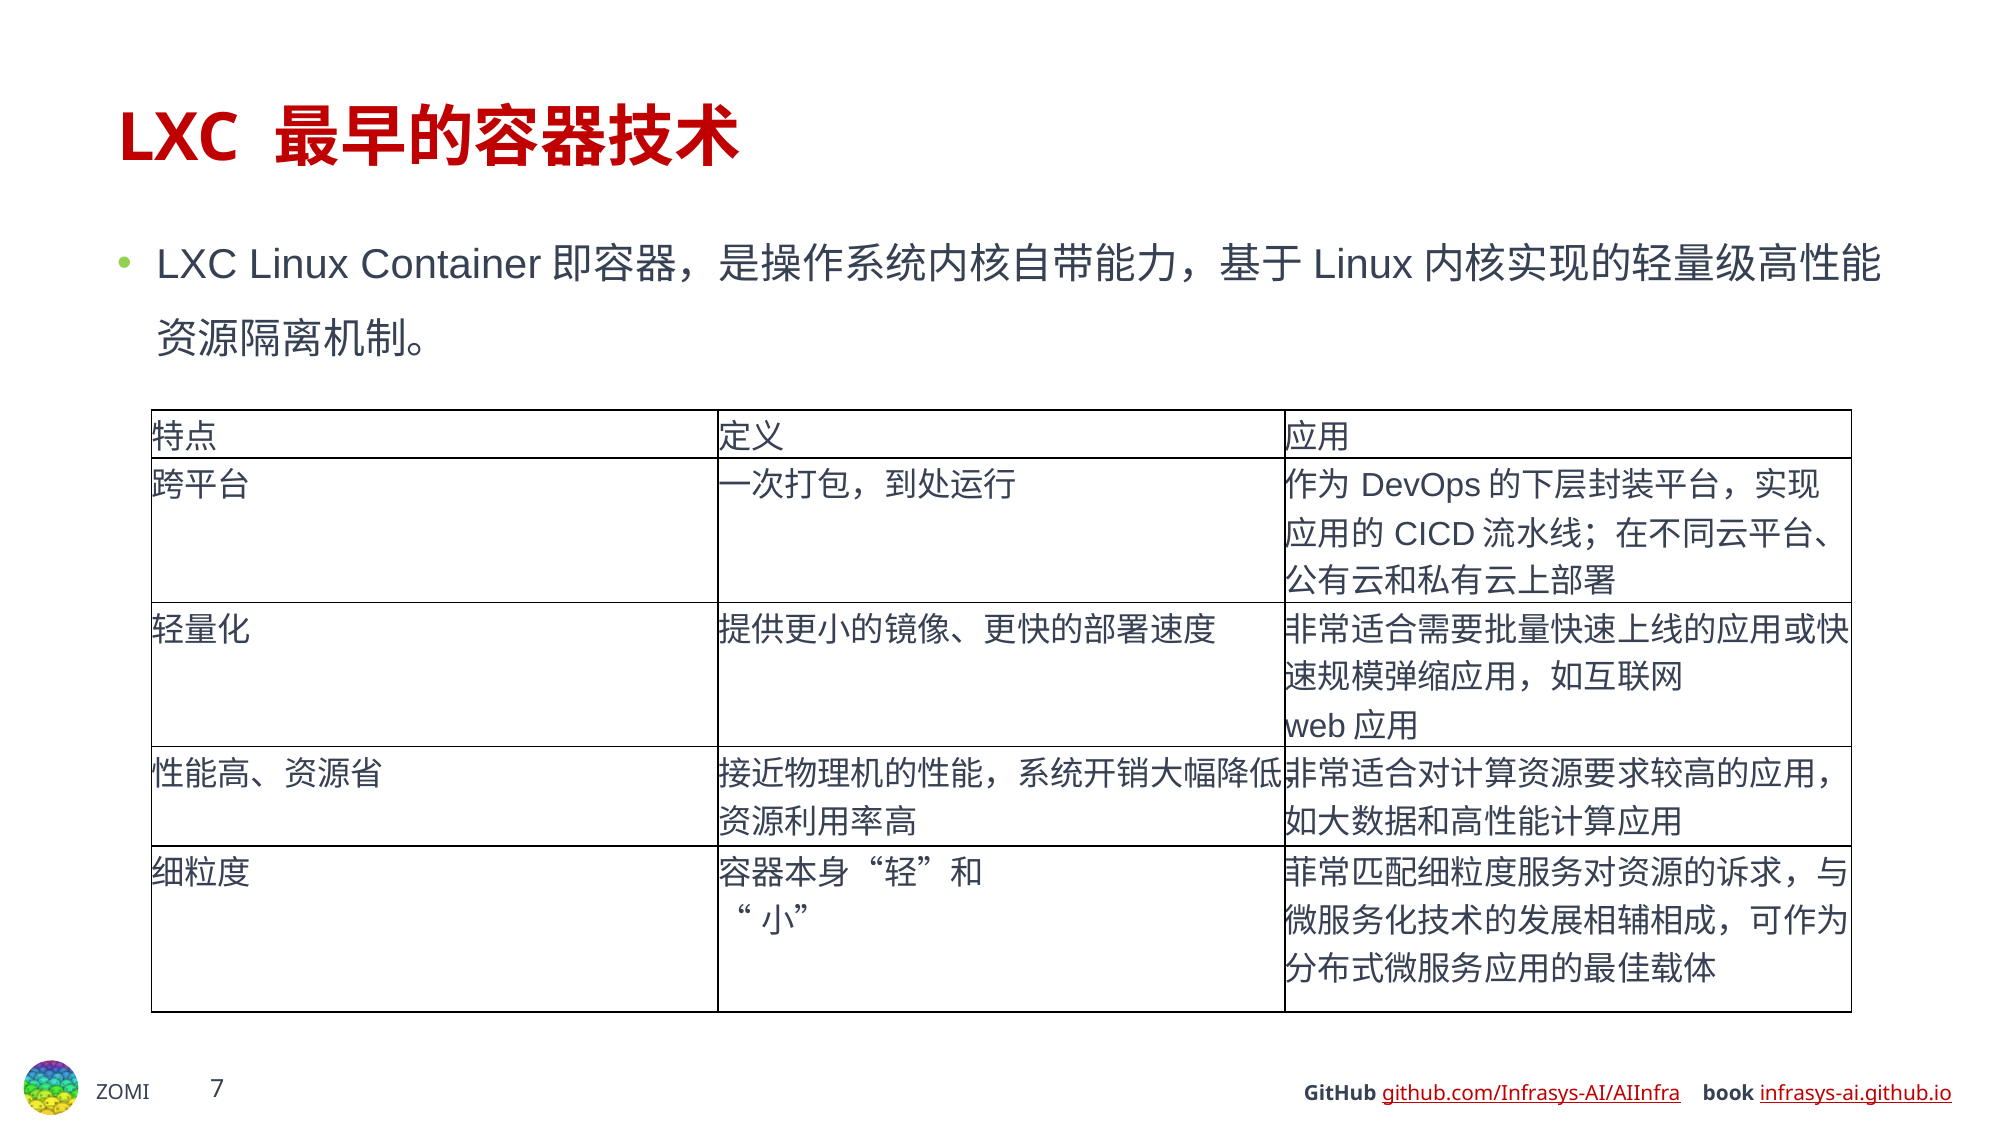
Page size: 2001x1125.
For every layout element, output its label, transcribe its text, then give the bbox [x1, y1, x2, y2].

table_cell 容器本身“轻”和 “小” [719, 847, 1284, 1011]
table_cell 跨平台 [152, 459, 717, 602]
table_cell 轻量化 [152, 603, 717, 746]
picture [23, 1060, 79, 1115]
table_cell 菲常匹配细粒度服务对资源的诉求，与微服务化技术的发展相辅相成，可作为分布式微服务应用的最佳载体 [1286, 847, 1851, 1011]
table_cell 细粒度 [152, 847, 717, 1011]
table_cell 提供更小的镜像、更快的部署速度 [719, 603, 1284, 746]
table_cell 性能高、资源省 [152, 747, 717, 845]
title LXC 最早的容器技术 [102, 85, 1901, 183]
table_header 应用 [1286, 411, 1851, 457]
table_cell 非常适合需要批量快速上线的应用或快速规模弹缩应用，如互联网 web应用 [1286, 603, 1851, 746]
table_cell 接近物理机的性能，系统开销大幅降低，资源利用率高 [719, 747, 1284, 845]
list LXC Linux Container即容器，是操作系统内核自带能力，基于Linux内核实现的轻量级高性能资源隔离机制。 [102, 204, 1901, 1043]
table_cell 一次打包，到处运行 [719, 459, 1284, 602]
table_cell 作为DevOps的下层封装平台，实现应用的CICD流水线；在不同云平台、公有云和私有云上部署 [1286, 459, 1851, 602]
table_header 特点 [152, 411, 717, 457]
table_cell 非常适合对计算资源要求较高的应用，如大数据和高性能计算应用 [1286, 747, 1851, 845]
table_header 定义 [719, 411, 1284, 457]
